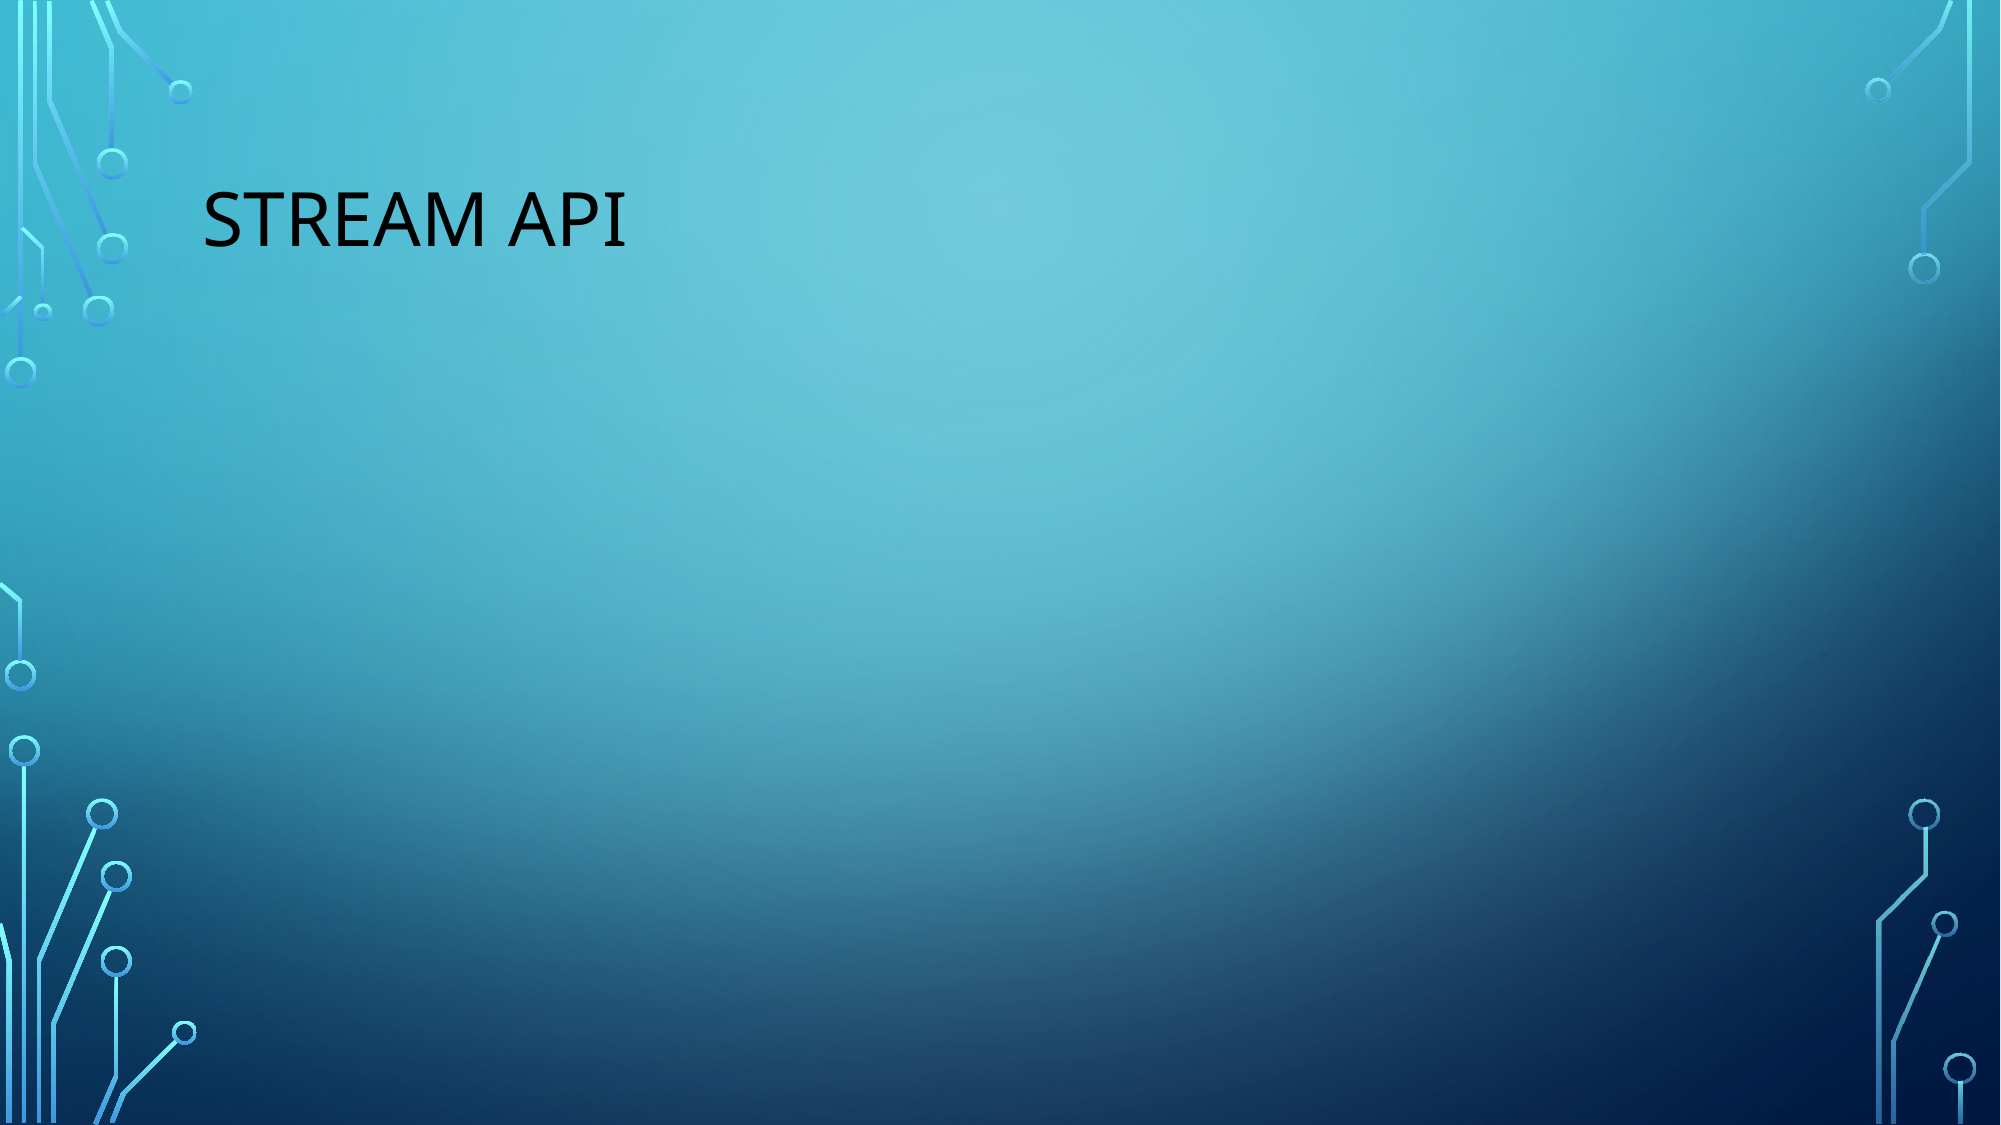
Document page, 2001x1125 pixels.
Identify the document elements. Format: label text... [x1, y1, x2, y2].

title Stream API [187, 101, 1813, 344]
